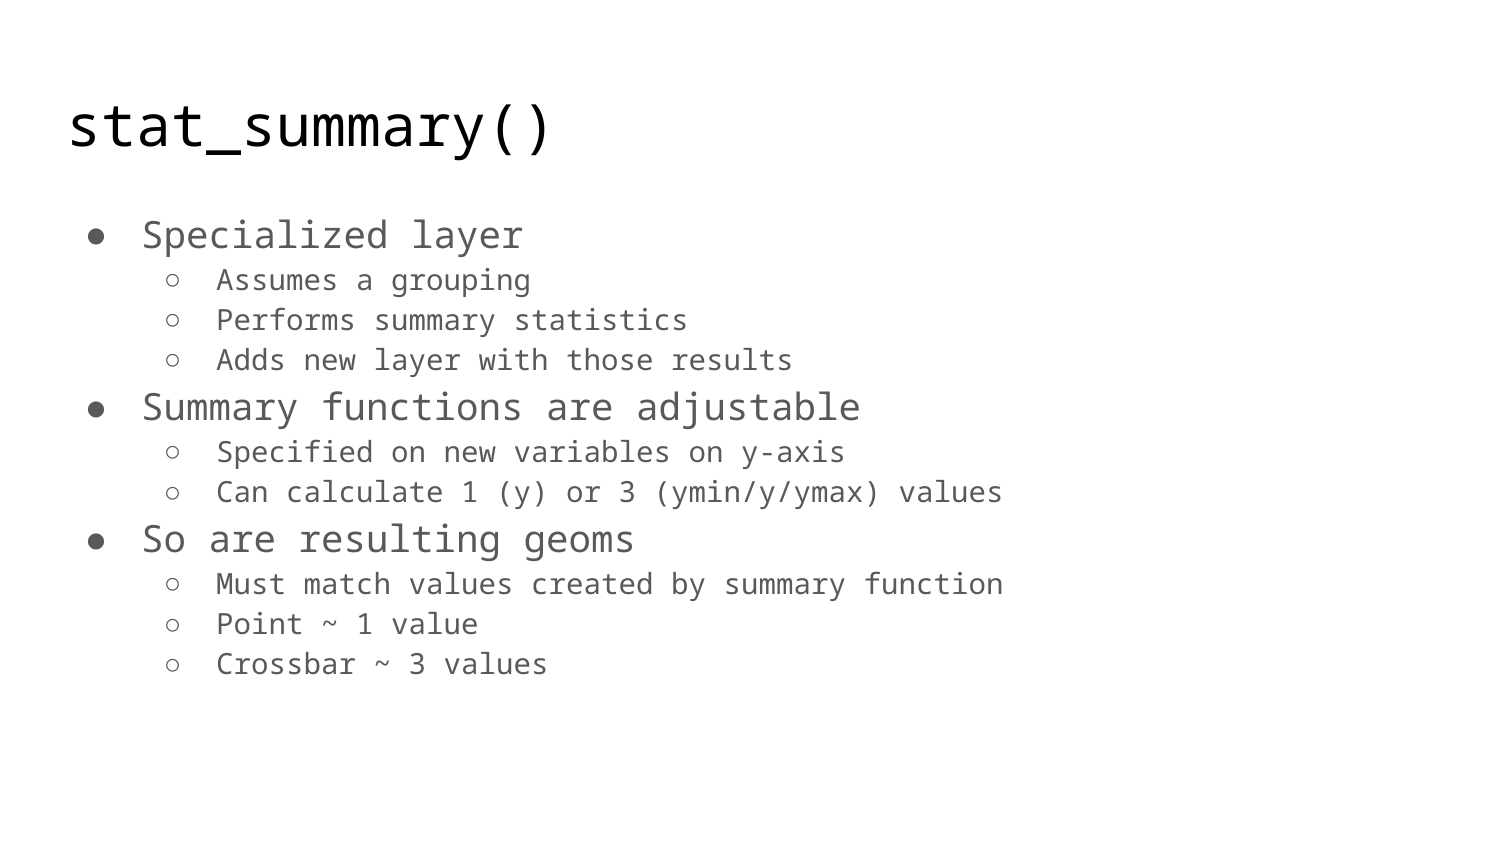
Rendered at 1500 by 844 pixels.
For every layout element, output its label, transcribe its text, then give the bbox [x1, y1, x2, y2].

title stat_summary() [51, 72, 1449, 167]
list Specialized layer Assumes a grouping Performs summary statistics Adds new layer with those results Summary functions are adjustable Specified on new variables on y-axis Can calculate 1 (y) or 3 (ymin/y/ymax) values So are resulting geoms Must match values created by summary function Point ~ 1 value Crossbar ~ 3 values [51, 189, 1449, 750]
